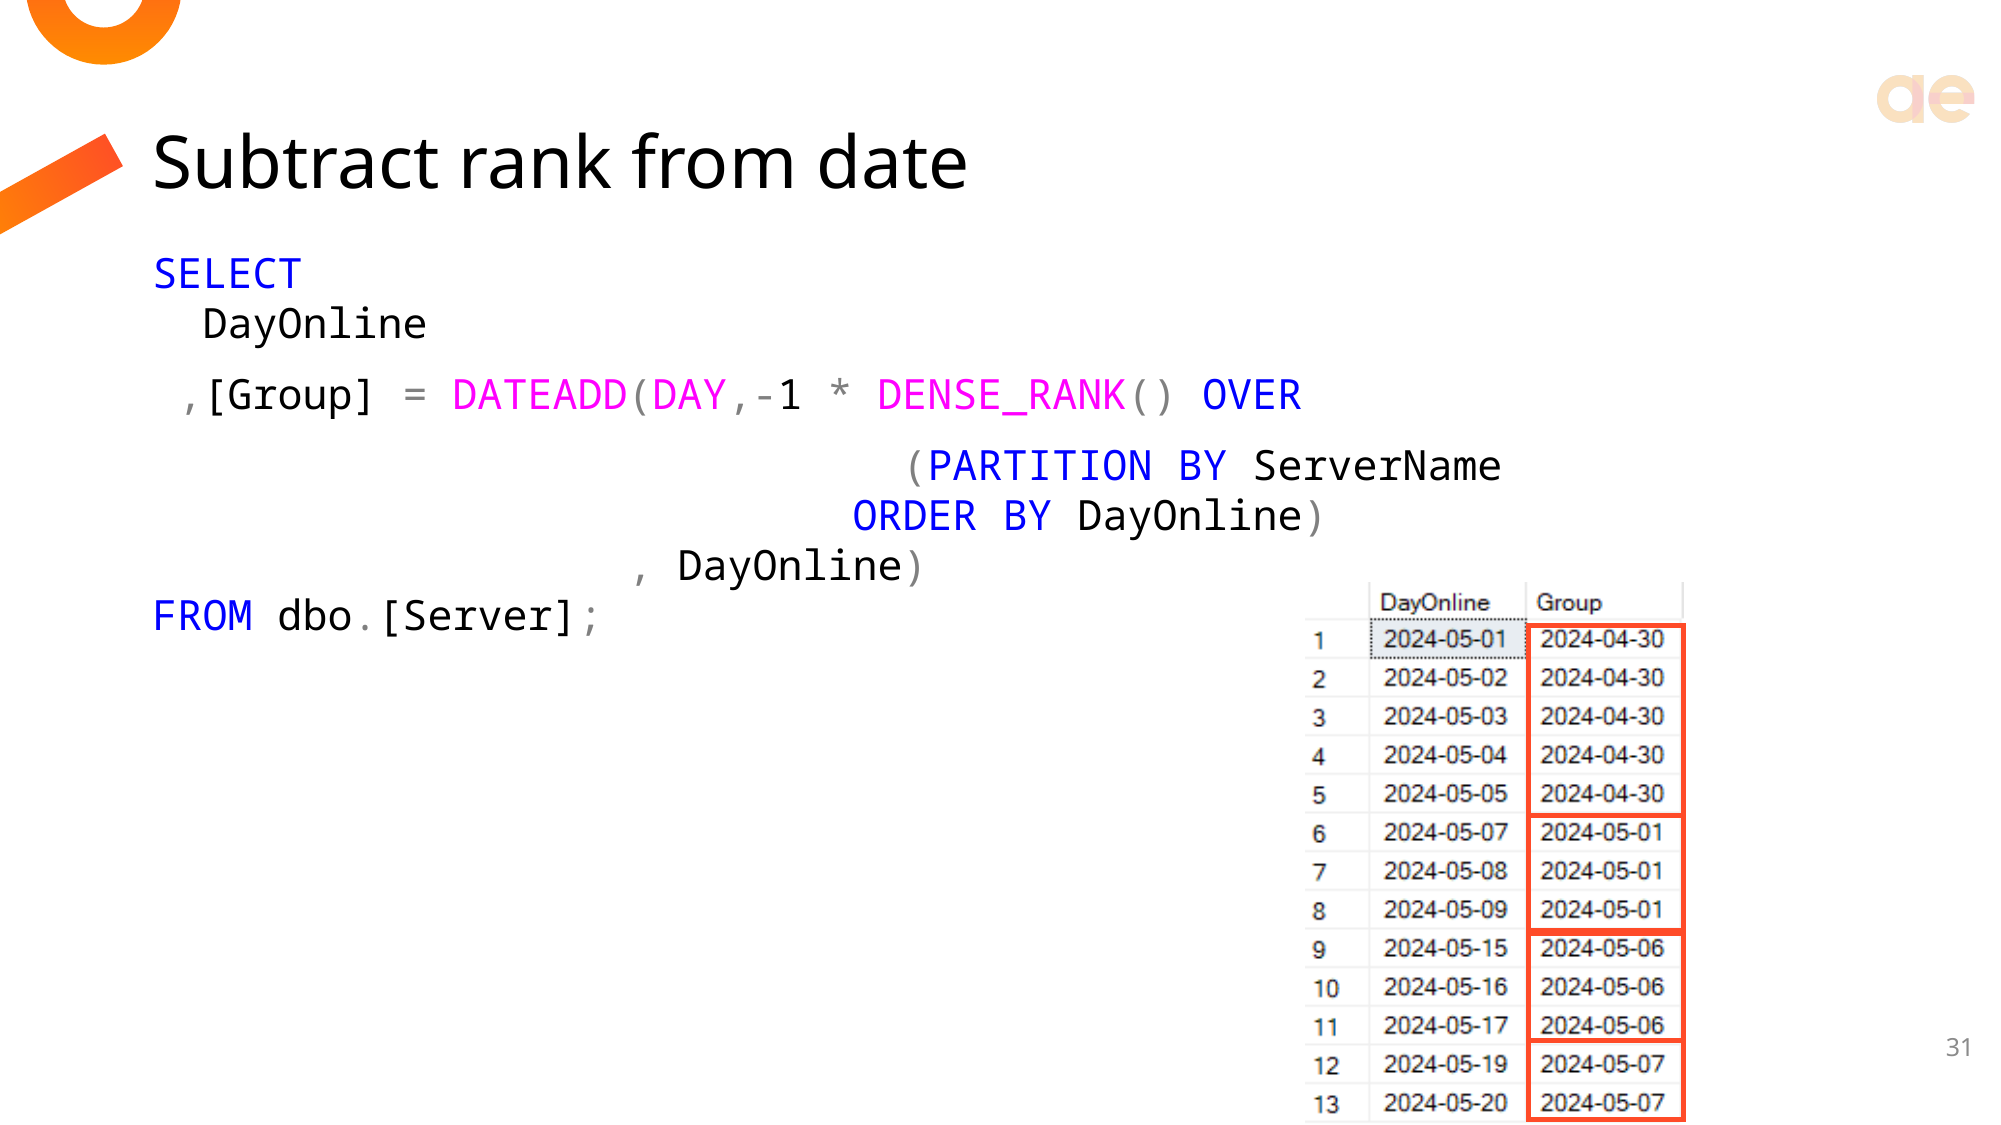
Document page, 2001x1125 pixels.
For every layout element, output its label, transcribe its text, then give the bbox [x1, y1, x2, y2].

title Subtract rank from date [137, 79, 1863, 212]
slide_number 31 [1726, 1019, 1975, 1079]
picture [1305, 582, 1684, 1125]
picture [1877, 75, 1975, 123]
list SELECT DayOnline ,[Group] = DATEADD(DAY,-1 * DENSE_RANK() OVER (PARTITION BY ServerName ORDER BY DayOnline) , DayOnline) FROM dbo.[Server]; [137, 238, 1863, 1014]
